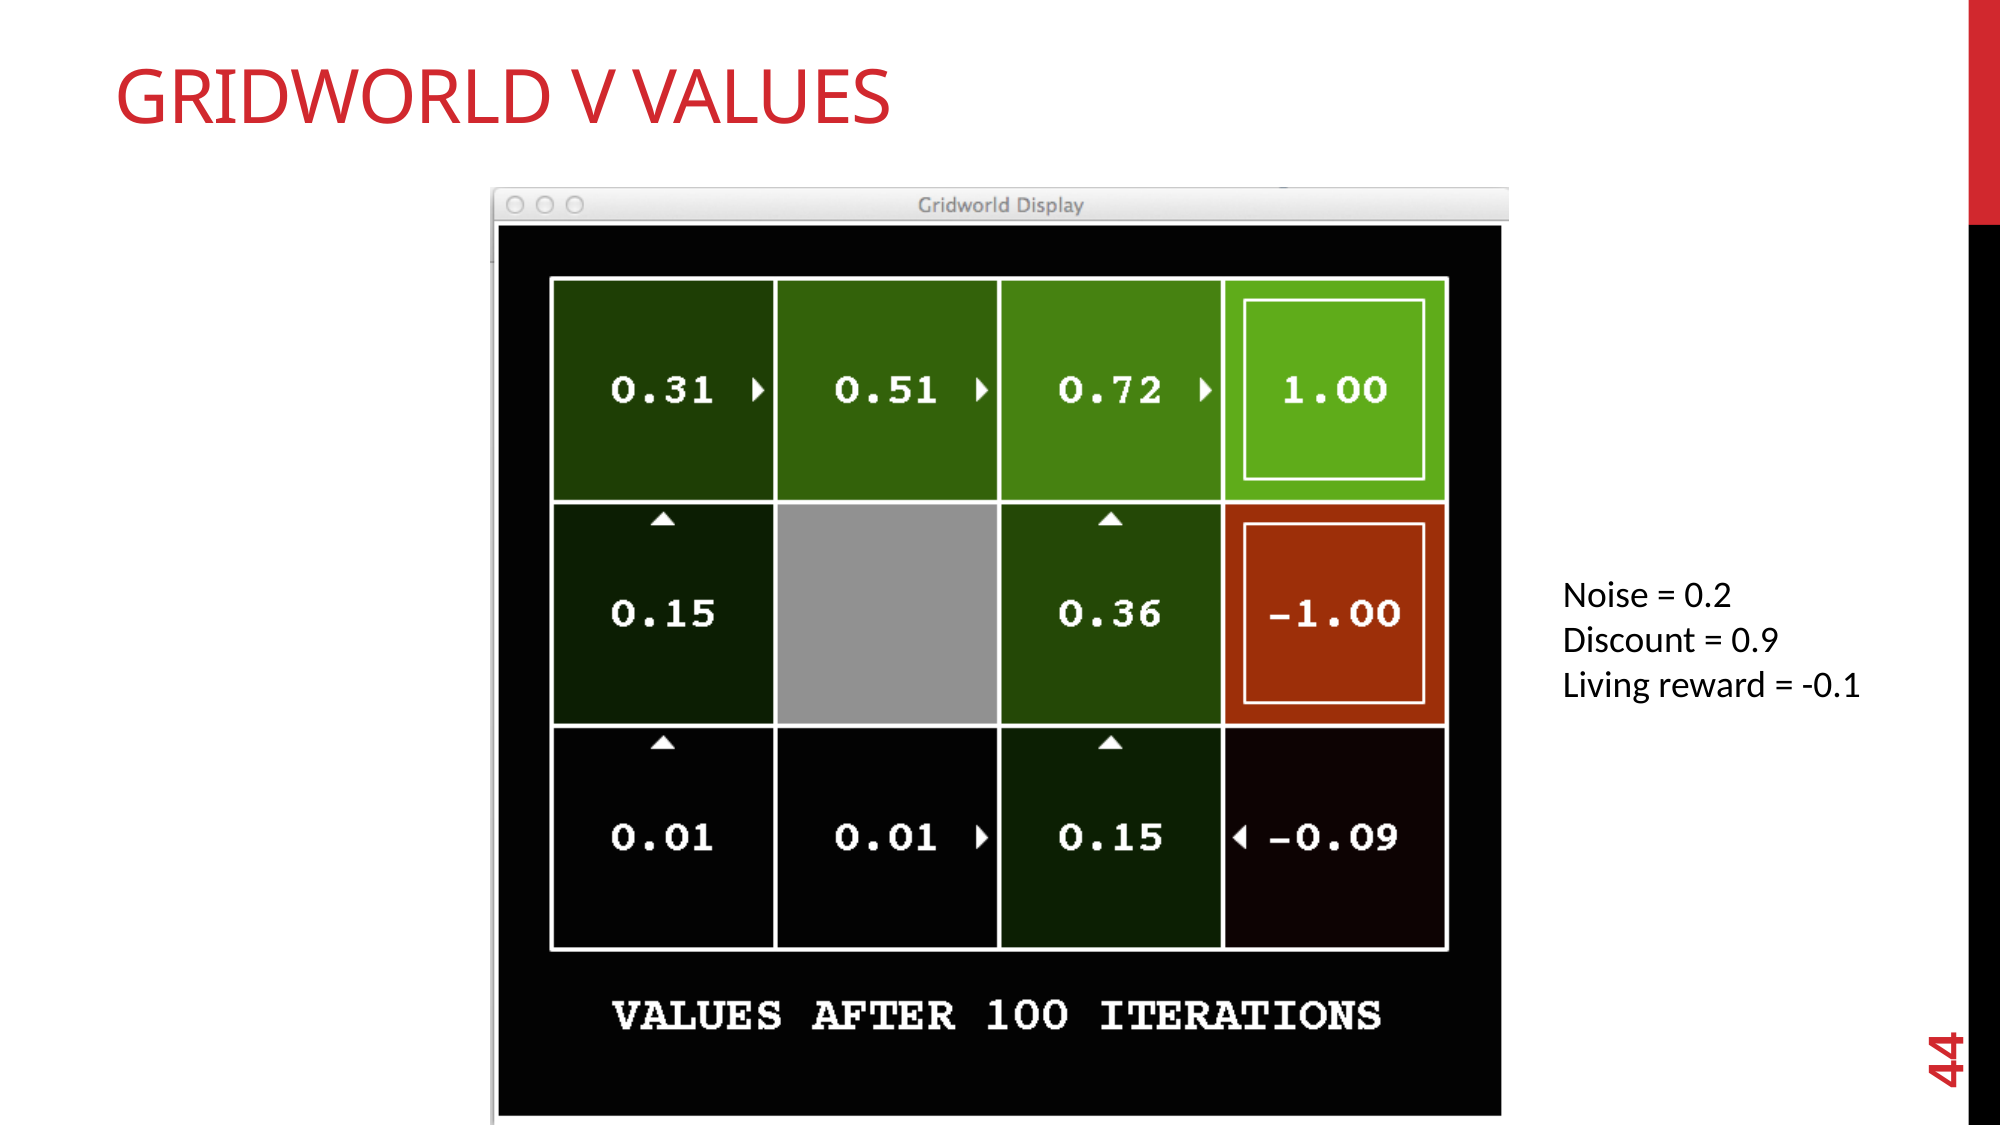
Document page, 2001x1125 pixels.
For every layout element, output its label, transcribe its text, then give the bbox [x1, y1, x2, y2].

slide_number 44 [1903, 887, 1984, 1104]
picture [490, 186, 1510, 1125]
text_box Noise = 0.2 Discount = 0.9 Living reward = -0.1 [1548, 562, 1924, 713]
title Gridworld V Values [99, 25, 1367, 147]
